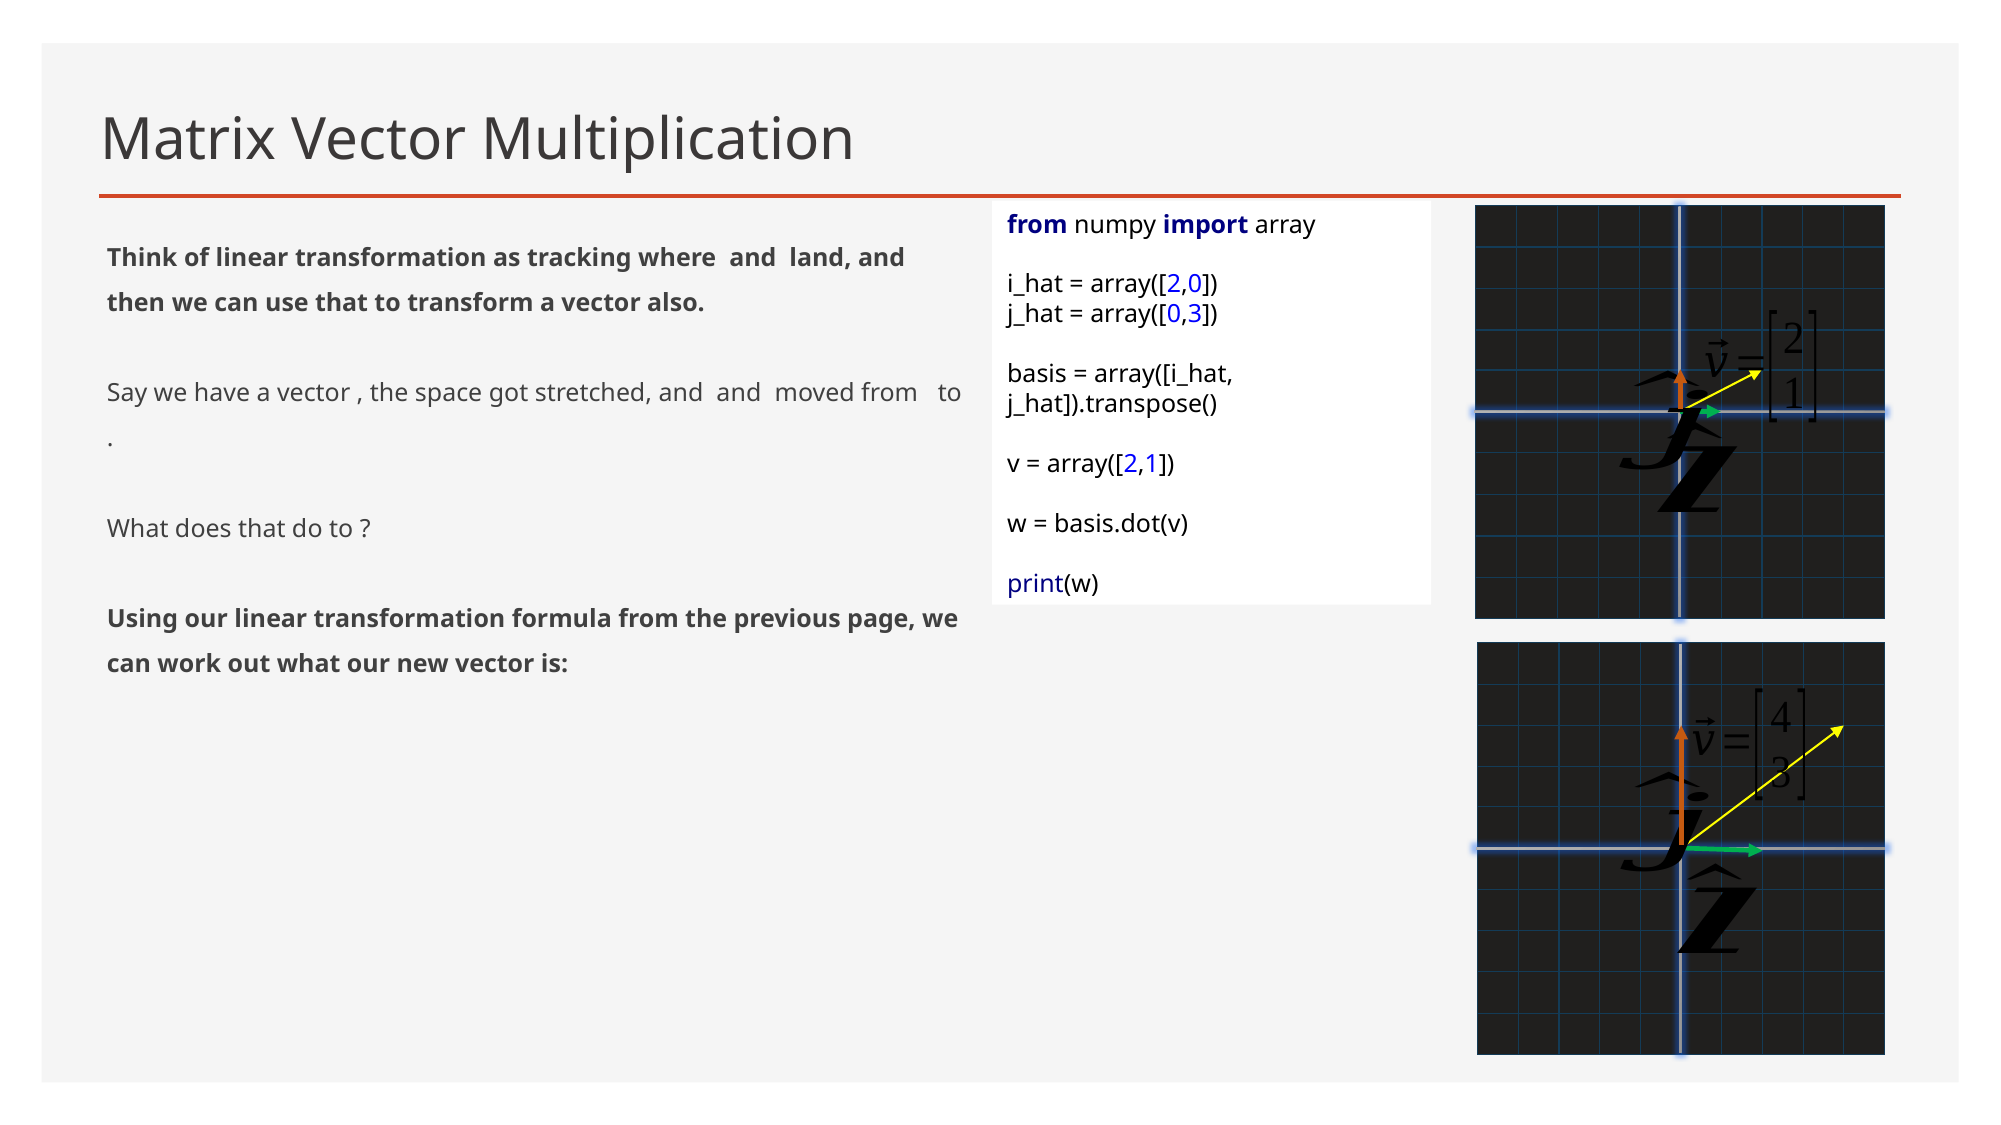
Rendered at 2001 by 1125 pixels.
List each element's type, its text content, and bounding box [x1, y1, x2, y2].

text_box from numpy import array i_hat = array([2,0]) j_hat = array([0,3]) basis = array([i_hat, j_hat]).transpose() v = array([2,1]) w = basis.dot(v) print(w) [992, 200, 1432, 605]
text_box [1476, 642, 1885, 1055]
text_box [1474, 205, 1885, 619]
title Matrix Vector Multiplication [85, 73, 1214, 179]
